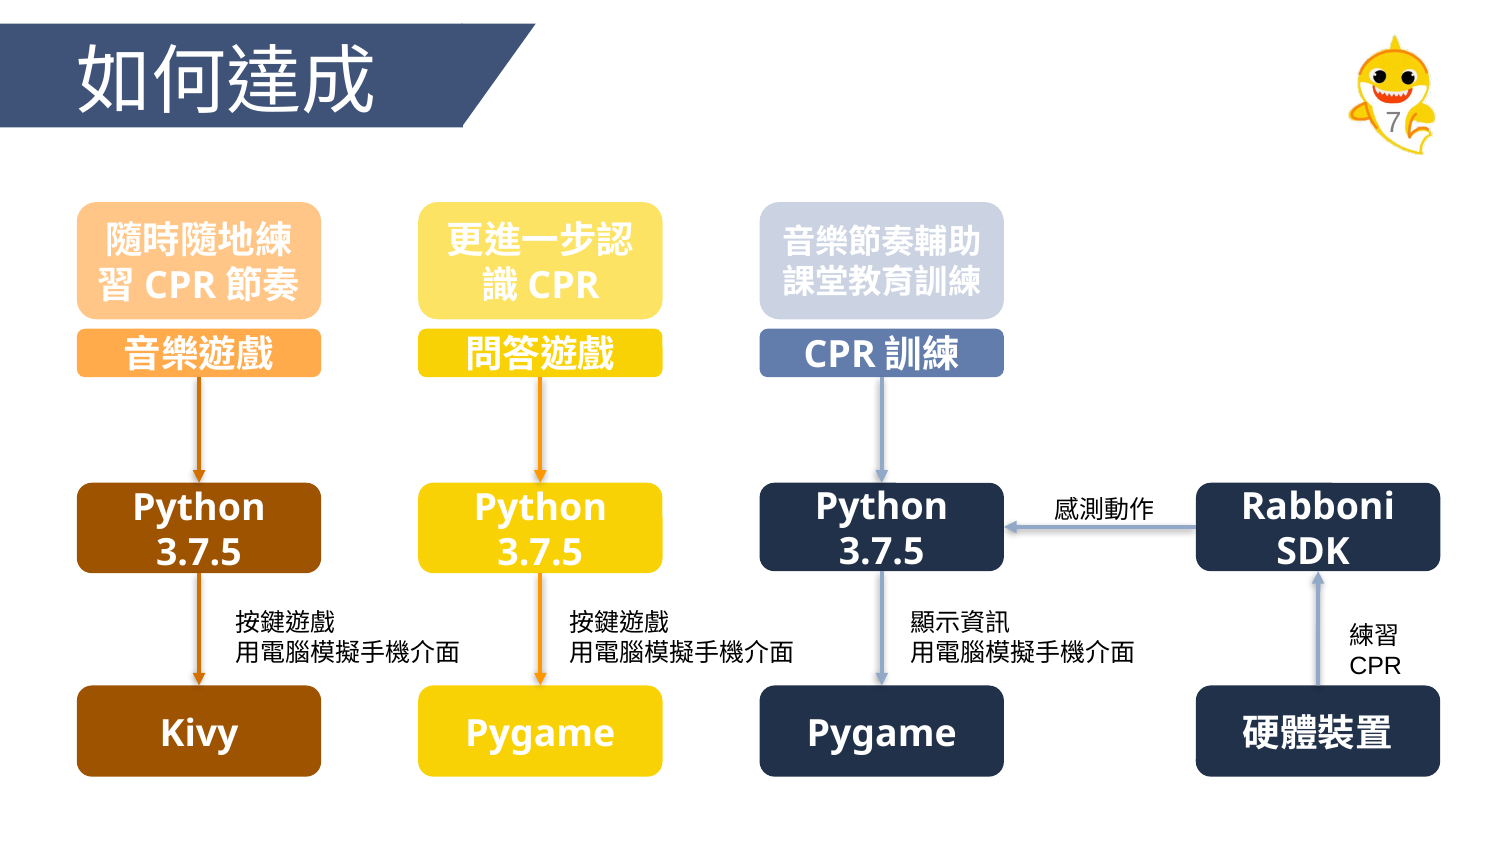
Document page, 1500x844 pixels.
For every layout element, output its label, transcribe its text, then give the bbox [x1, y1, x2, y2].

text_box Python 3.7.5 [416, 480, 665, 576]
text_box 按鍵遊戲 用電腦模擬手機介面 [220, 599, 486, 675]
text_box 硬體裝置 [1193, 683, 1443, 779]
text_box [76, 201, 322, 378]
text_box Pygame [416, 683, 665, 779]
text_box Kivy [74, 683, 324, 779]
text_box 感測動作 [1039, 486, 1173, 523]
text_box 練習CPR [1334, 612, 1471, 687]
text_box Pygame [757, 683, 1007, 779]
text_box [417, 201, 663, 378]
text_box 顯示資訊 用電腦模擬手機介面 [895, 599, 1161, 675]
text_box Python 3.7.5 [74, 480, 324, 576]
text_box 按鍵遊戲 用電腦模擬手機介面 [554, 599, 820, 674]
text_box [759, 201, 1005, 378]
text_box 如何達成 [61, 25, 392, 131]
picture [1337, 25, 1441, 168]
text_box Python 3.7.5 [757, 480, 1007, 574]
text_box Rabboni SDK [1193, 480, 1443, 574]
